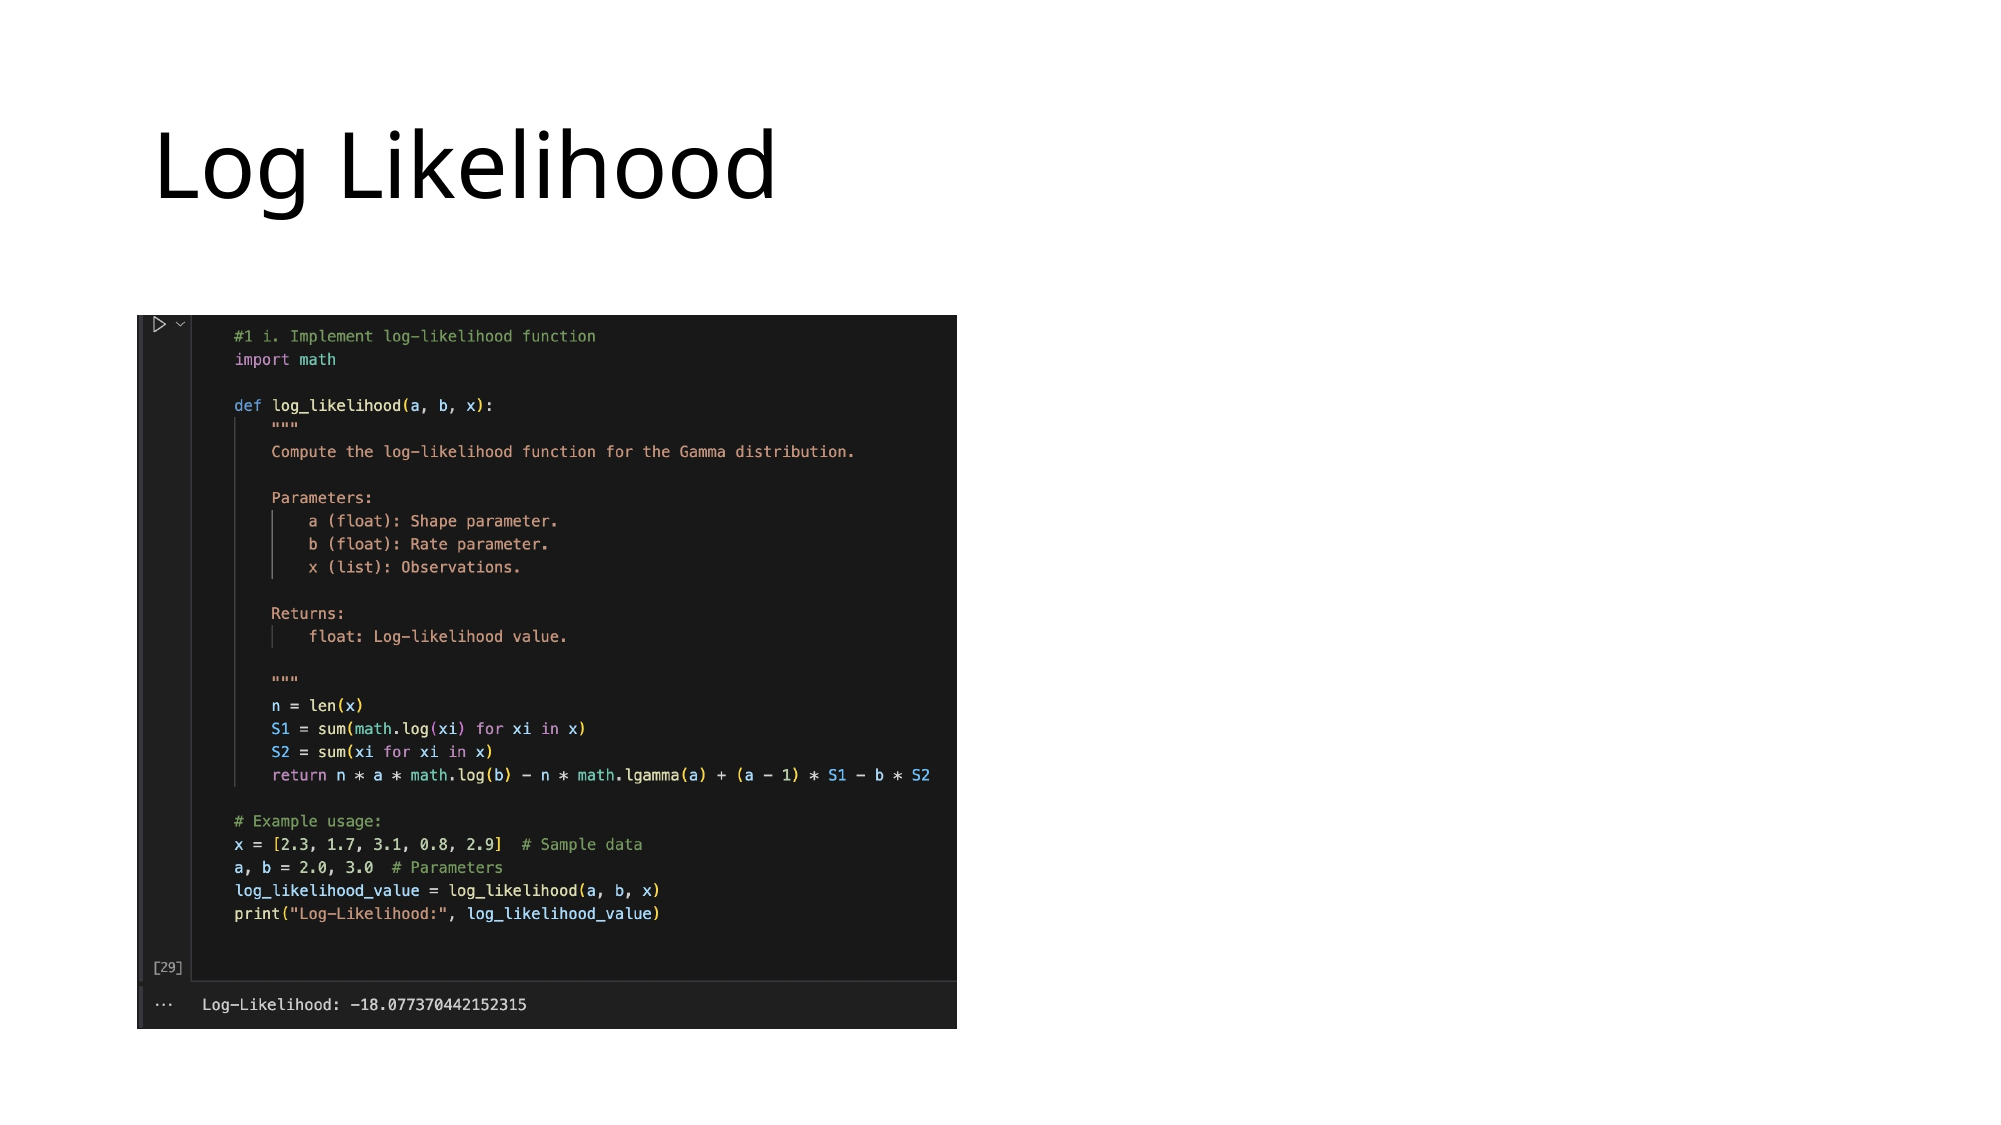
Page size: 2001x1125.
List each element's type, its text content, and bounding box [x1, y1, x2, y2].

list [136, 314, 957, 1030]
title Log Likelihood [137, 59, 1863, 278]
